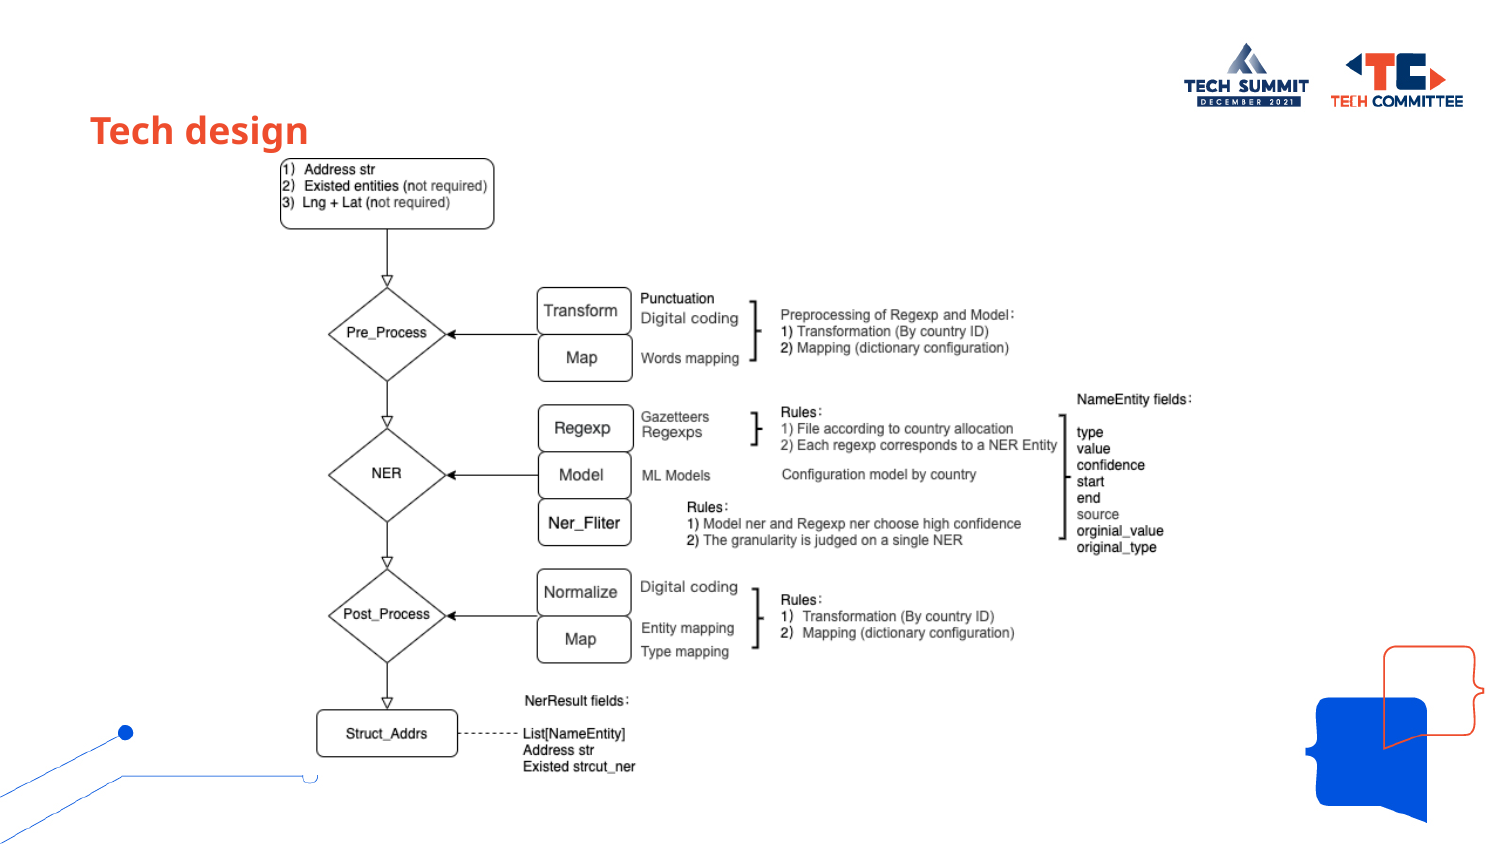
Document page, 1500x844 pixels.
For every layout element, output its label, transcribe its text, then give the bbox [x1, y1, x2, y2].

text_box Tech design [78, 101, 1420, 158]
picture [0, 0, 1500, 844]
